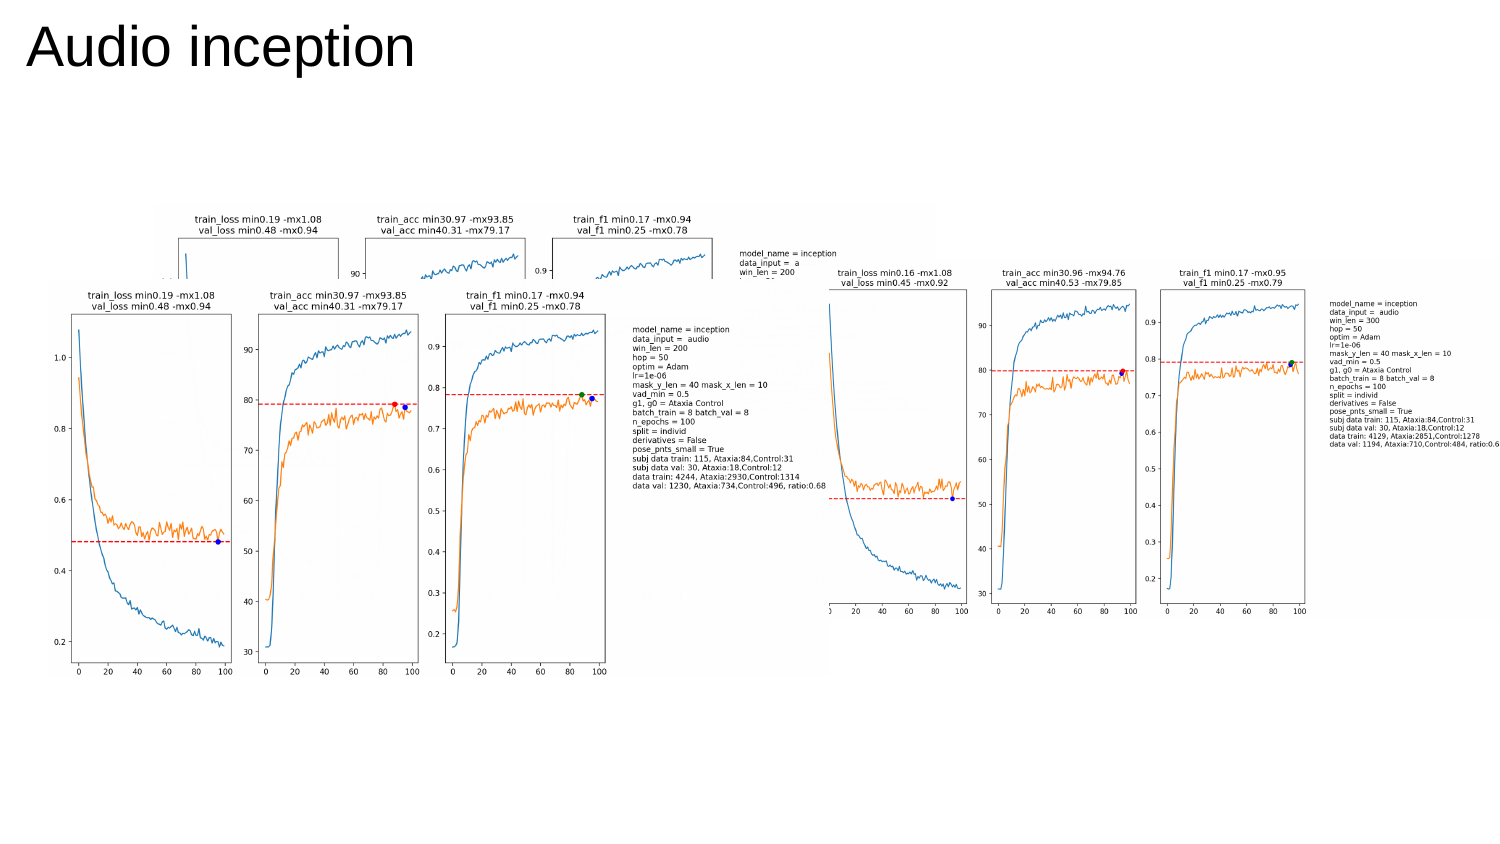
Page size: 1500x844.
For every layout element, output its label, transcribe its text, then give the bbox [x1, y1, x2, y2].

title Audio inception [11, 0, 1410, 94]
picture [47, 203, 1500, 676]
